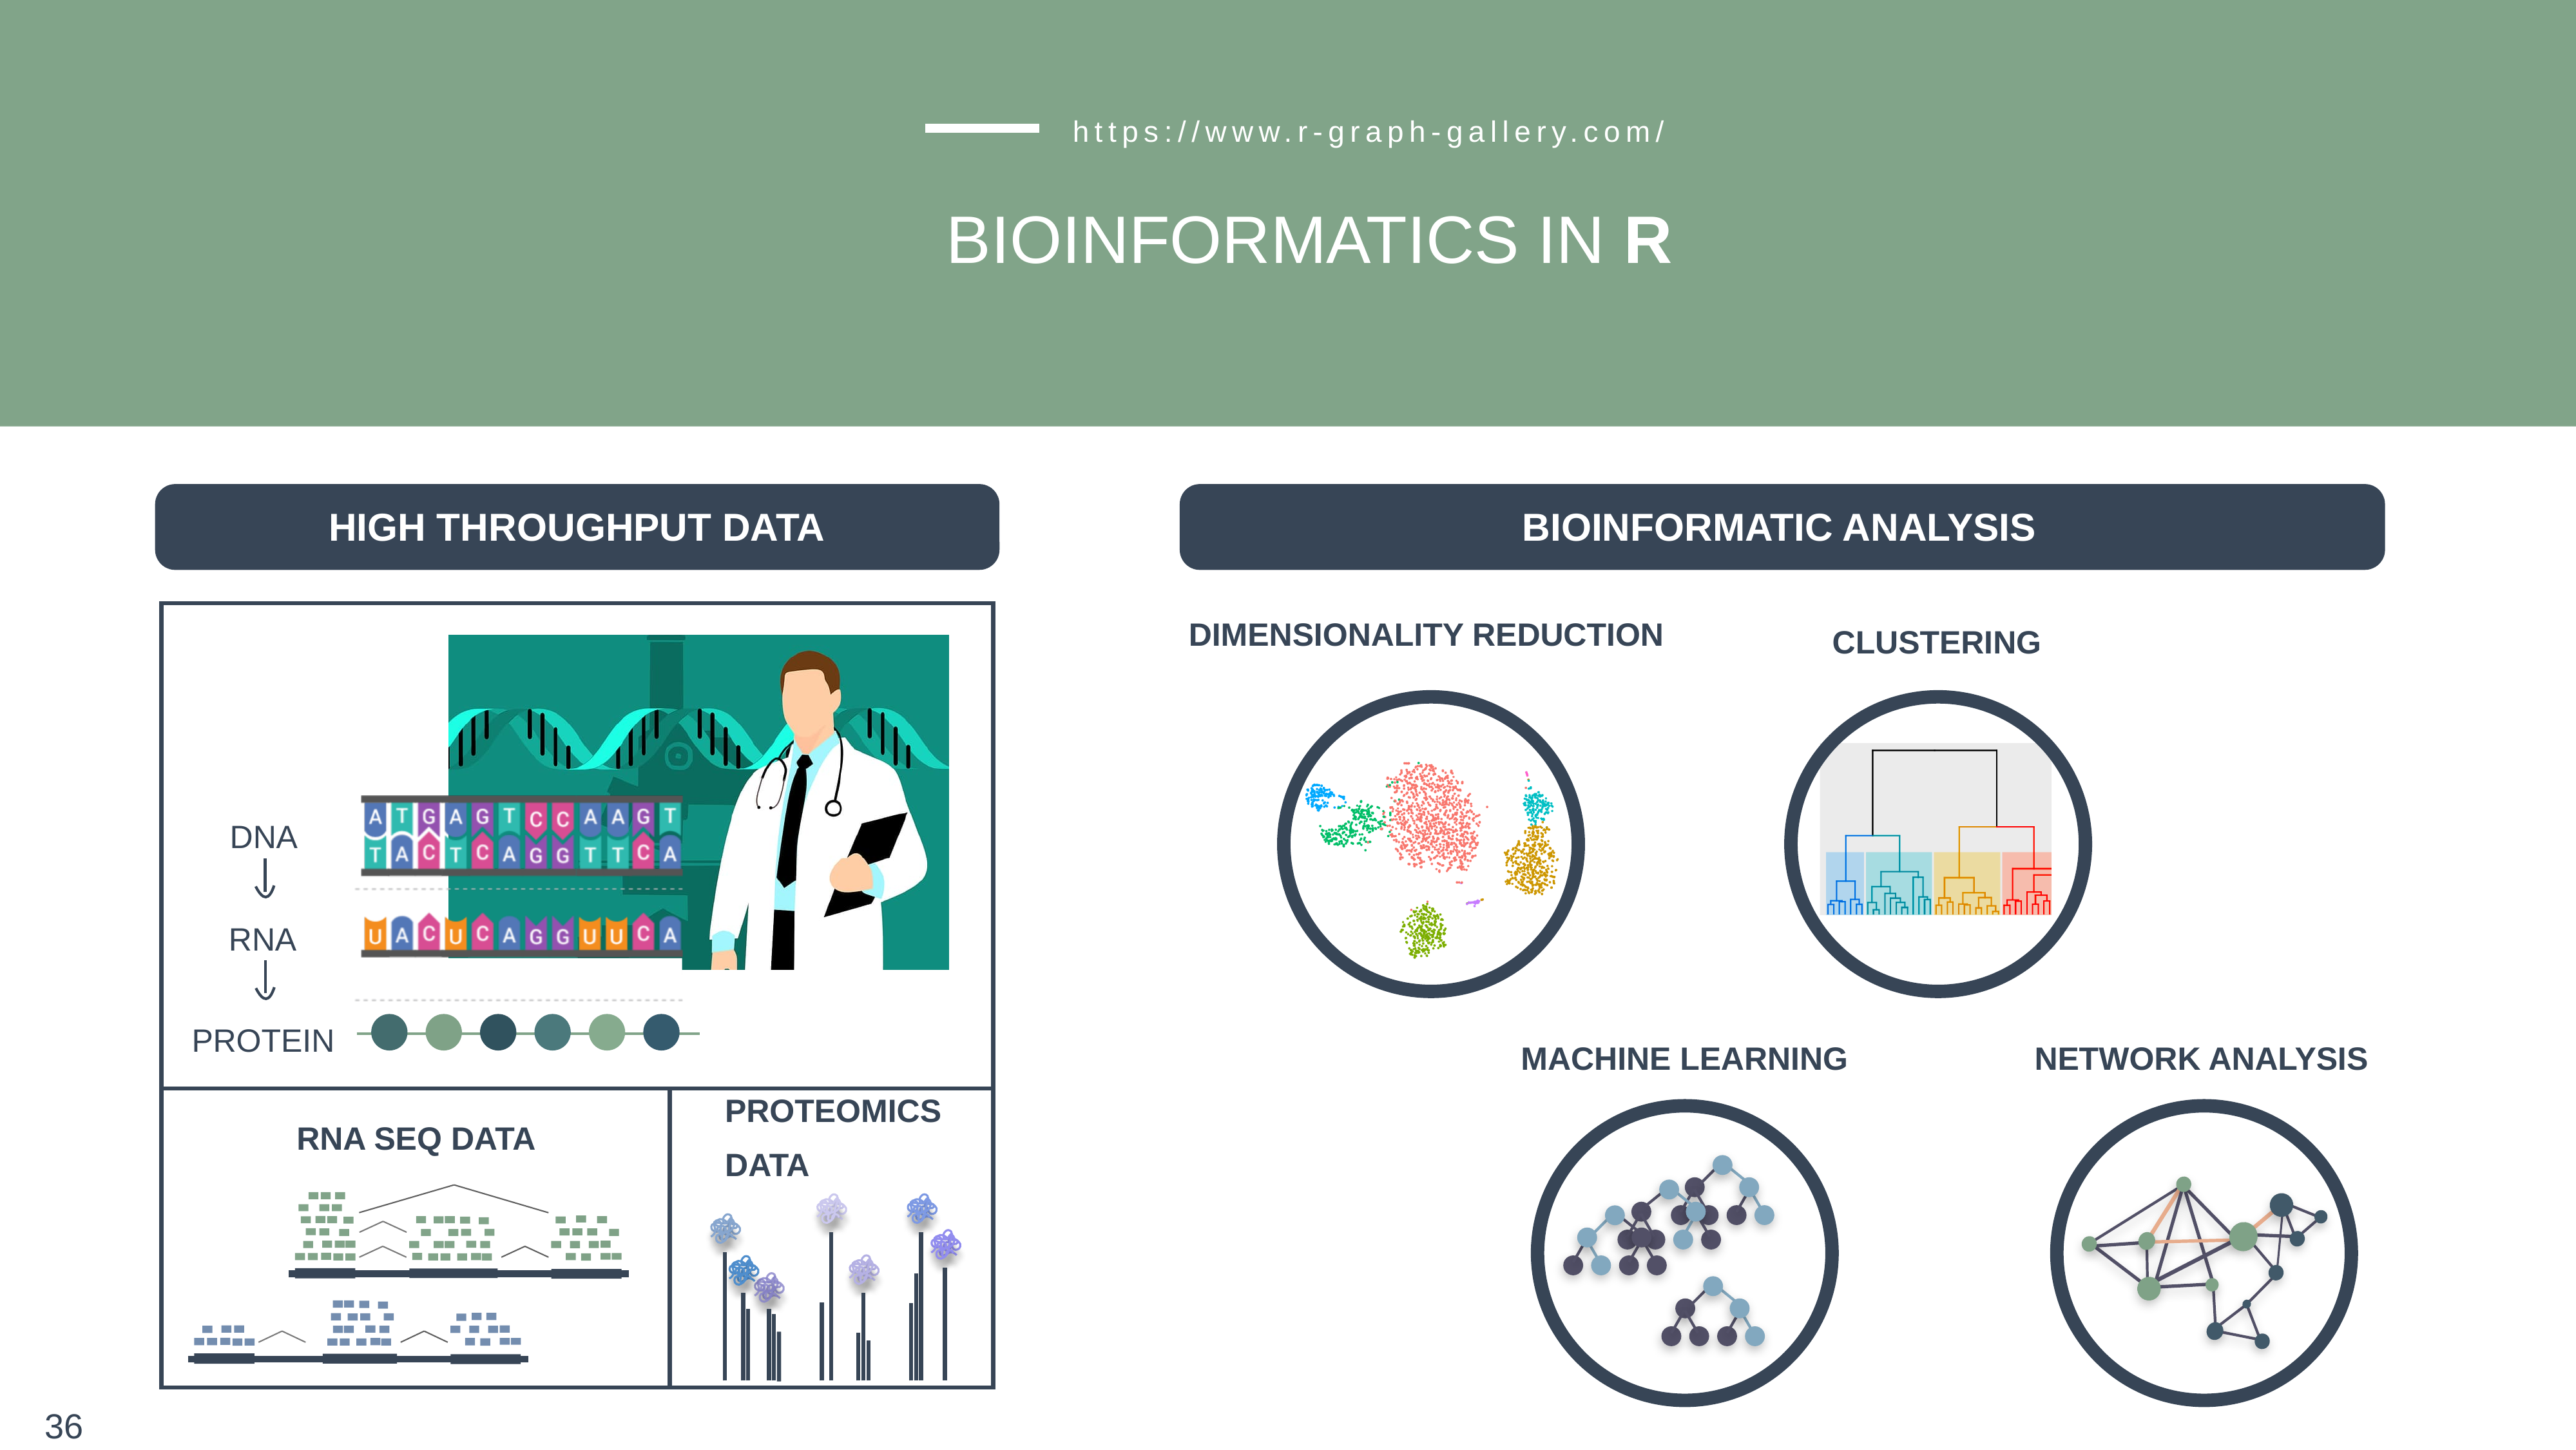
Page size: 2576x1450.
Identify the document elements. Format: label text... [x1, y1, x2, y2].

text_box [1179, 483, 2385, 1401]
text_box 36 [39, 1398, 110, 1450]
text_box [650, 108, 1969, 483]
text_box [0, 0, 2576, 427]
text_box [161, 603, 994, 1388]
text_box HIGH THROUGHPUT DATA [323, 497, 831, 557]
text_box [155, 484, 1000, 570]
